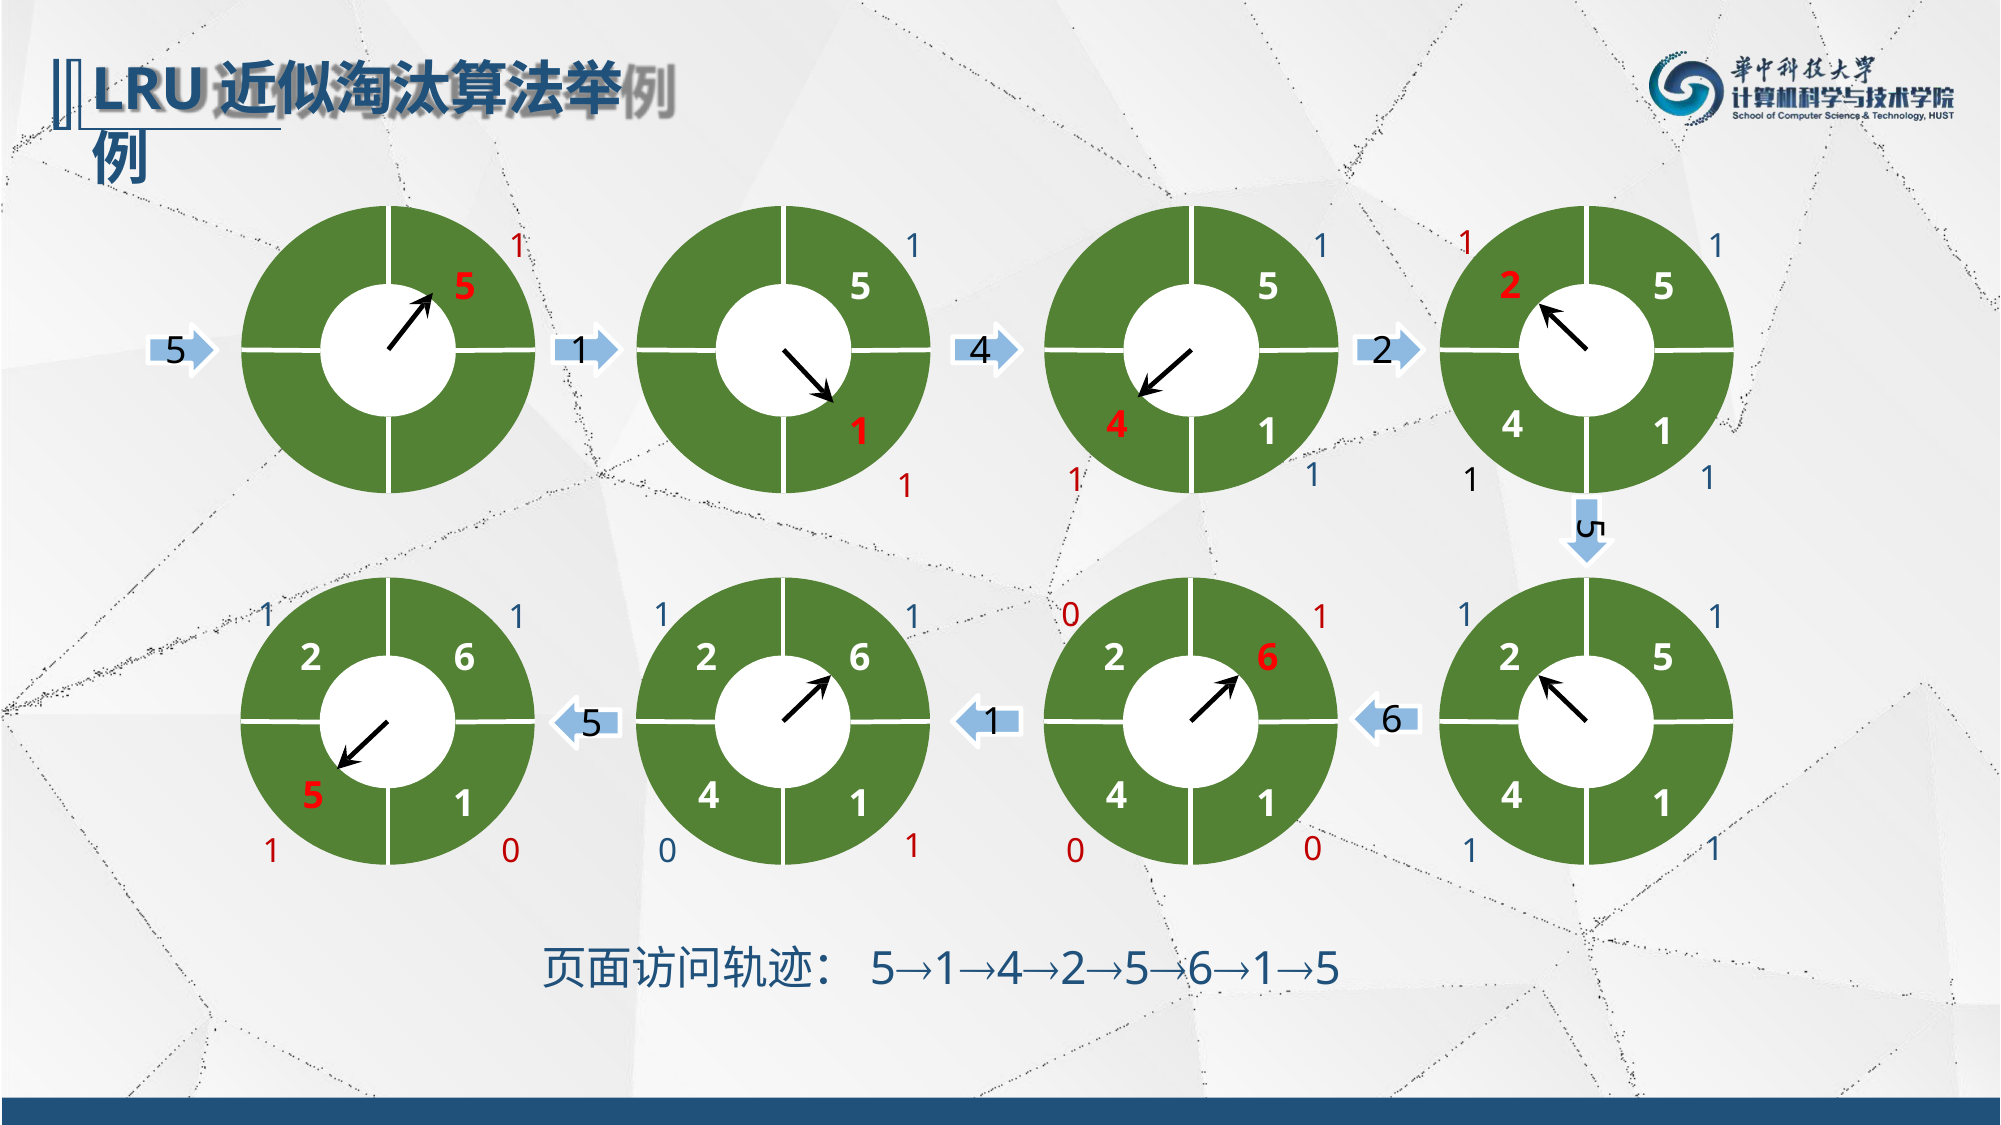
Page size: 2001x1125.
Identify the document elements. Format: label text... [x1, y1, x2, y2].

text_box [1558, 494, 1616, 569]
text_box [145, 321, 220, 379]
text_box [238, 203, 385, 301]
title LRU近似淘汰算法举例 [89, 172, 678, 240]
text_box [949, 320, 1025, 379]
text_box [55, 34, 717, 165]
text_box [781, 730, 1183, 868]
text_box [1352, 320, 1427, 379]
picture [0, 0, 2000, 1125]
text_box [336, 574, 776, 868]
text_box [237, 303, 1589, 868]
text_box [548, 694, 623, 752]
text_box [1188, 574, 1736, 868]
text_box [1348, 690, 1423, 748]
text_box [549, 320, 1589, 724]
text_box 页面访问轨迹：51425615 [539, 936, 1396, 994]
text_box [949, 692, 1024, 751]
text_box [781, 203, 1136, 301]
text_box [1137, 203, 1737, 497]
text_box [386, 203, 780, 301]
